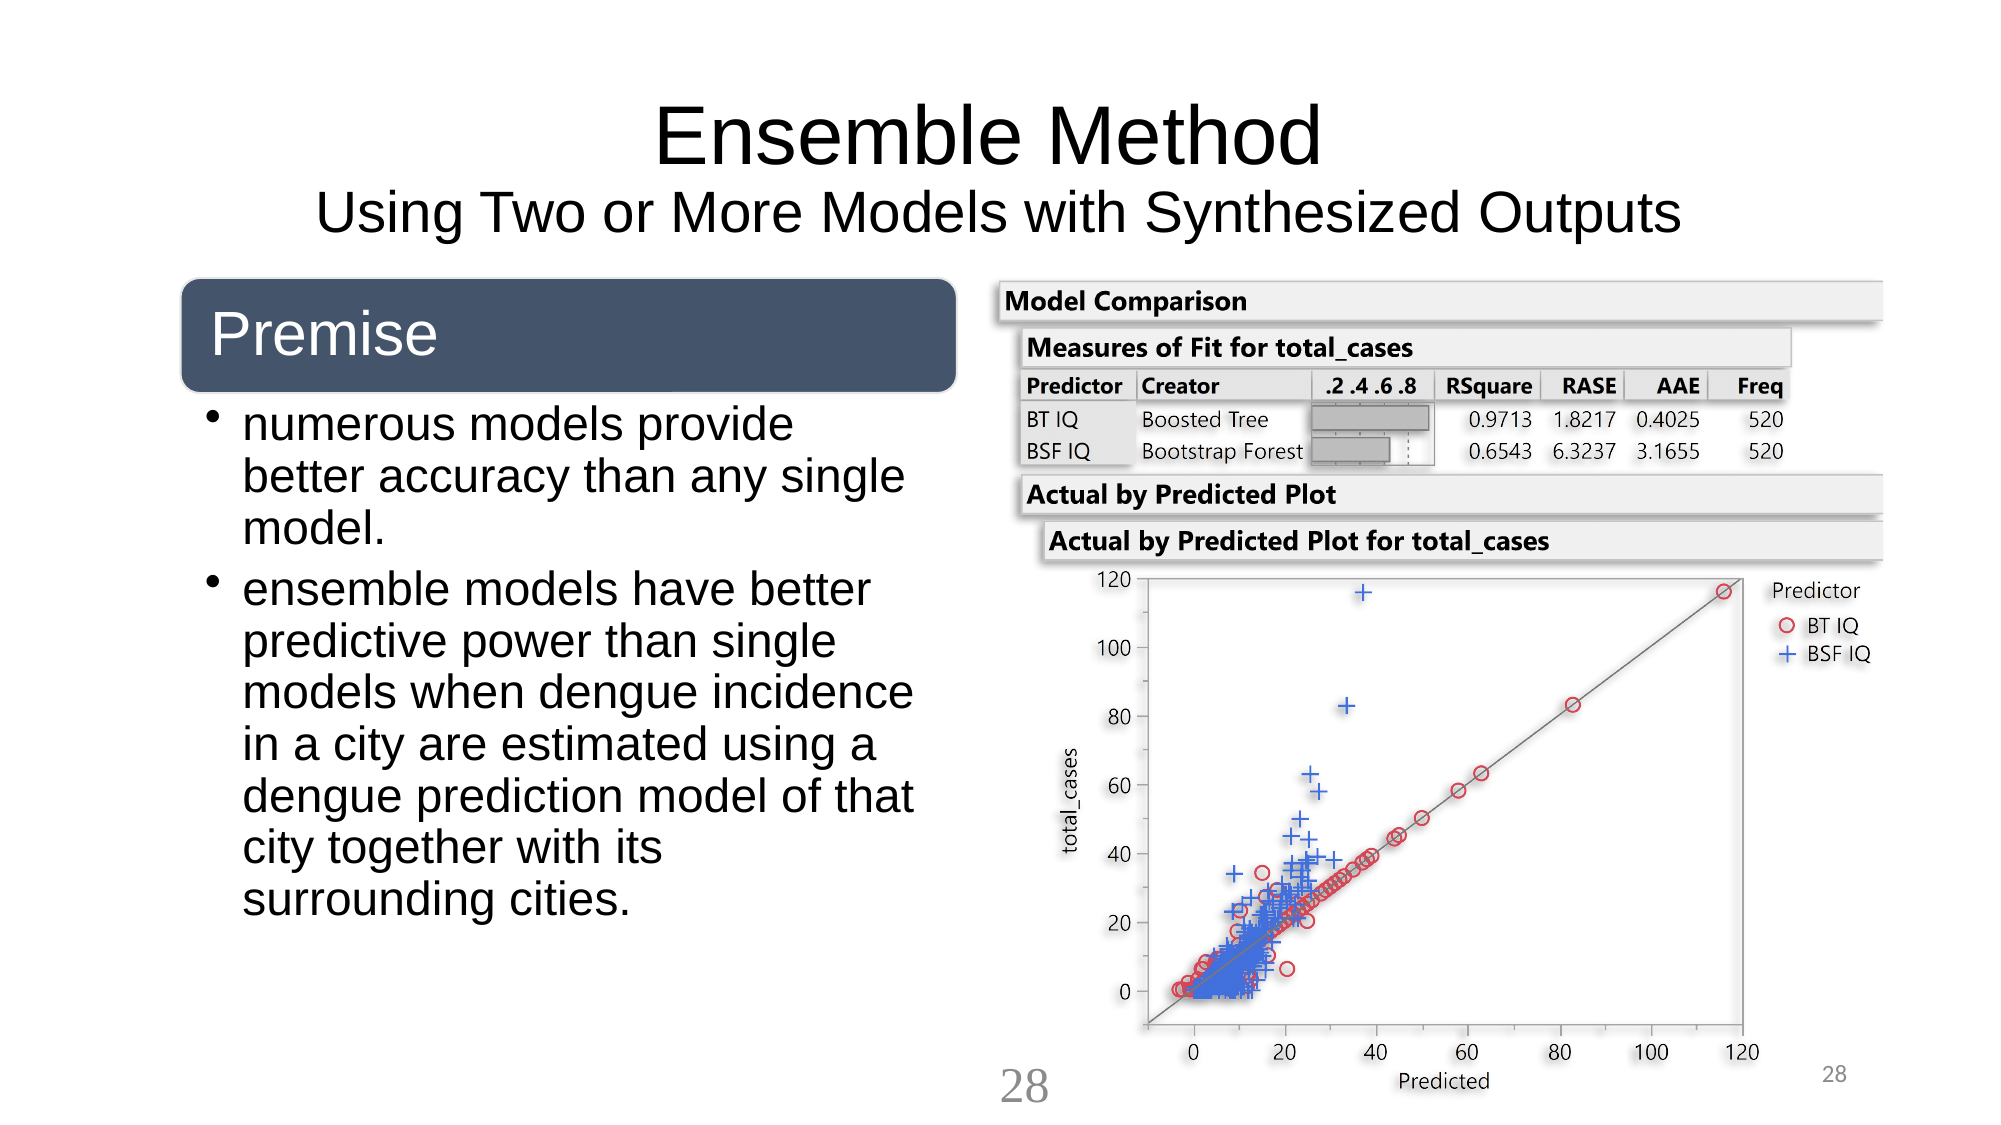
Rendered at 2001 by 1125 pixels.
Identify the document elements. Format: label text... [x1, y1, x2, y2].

title Ensemble Method Using Two or More Models with Synthesized Outputs [137, 59, 1863, 278]
picture [999, 277, 1883, 1100]
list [180, 238, 957, 953]
text_box 28 [614, 1052, 1065, 1113]
